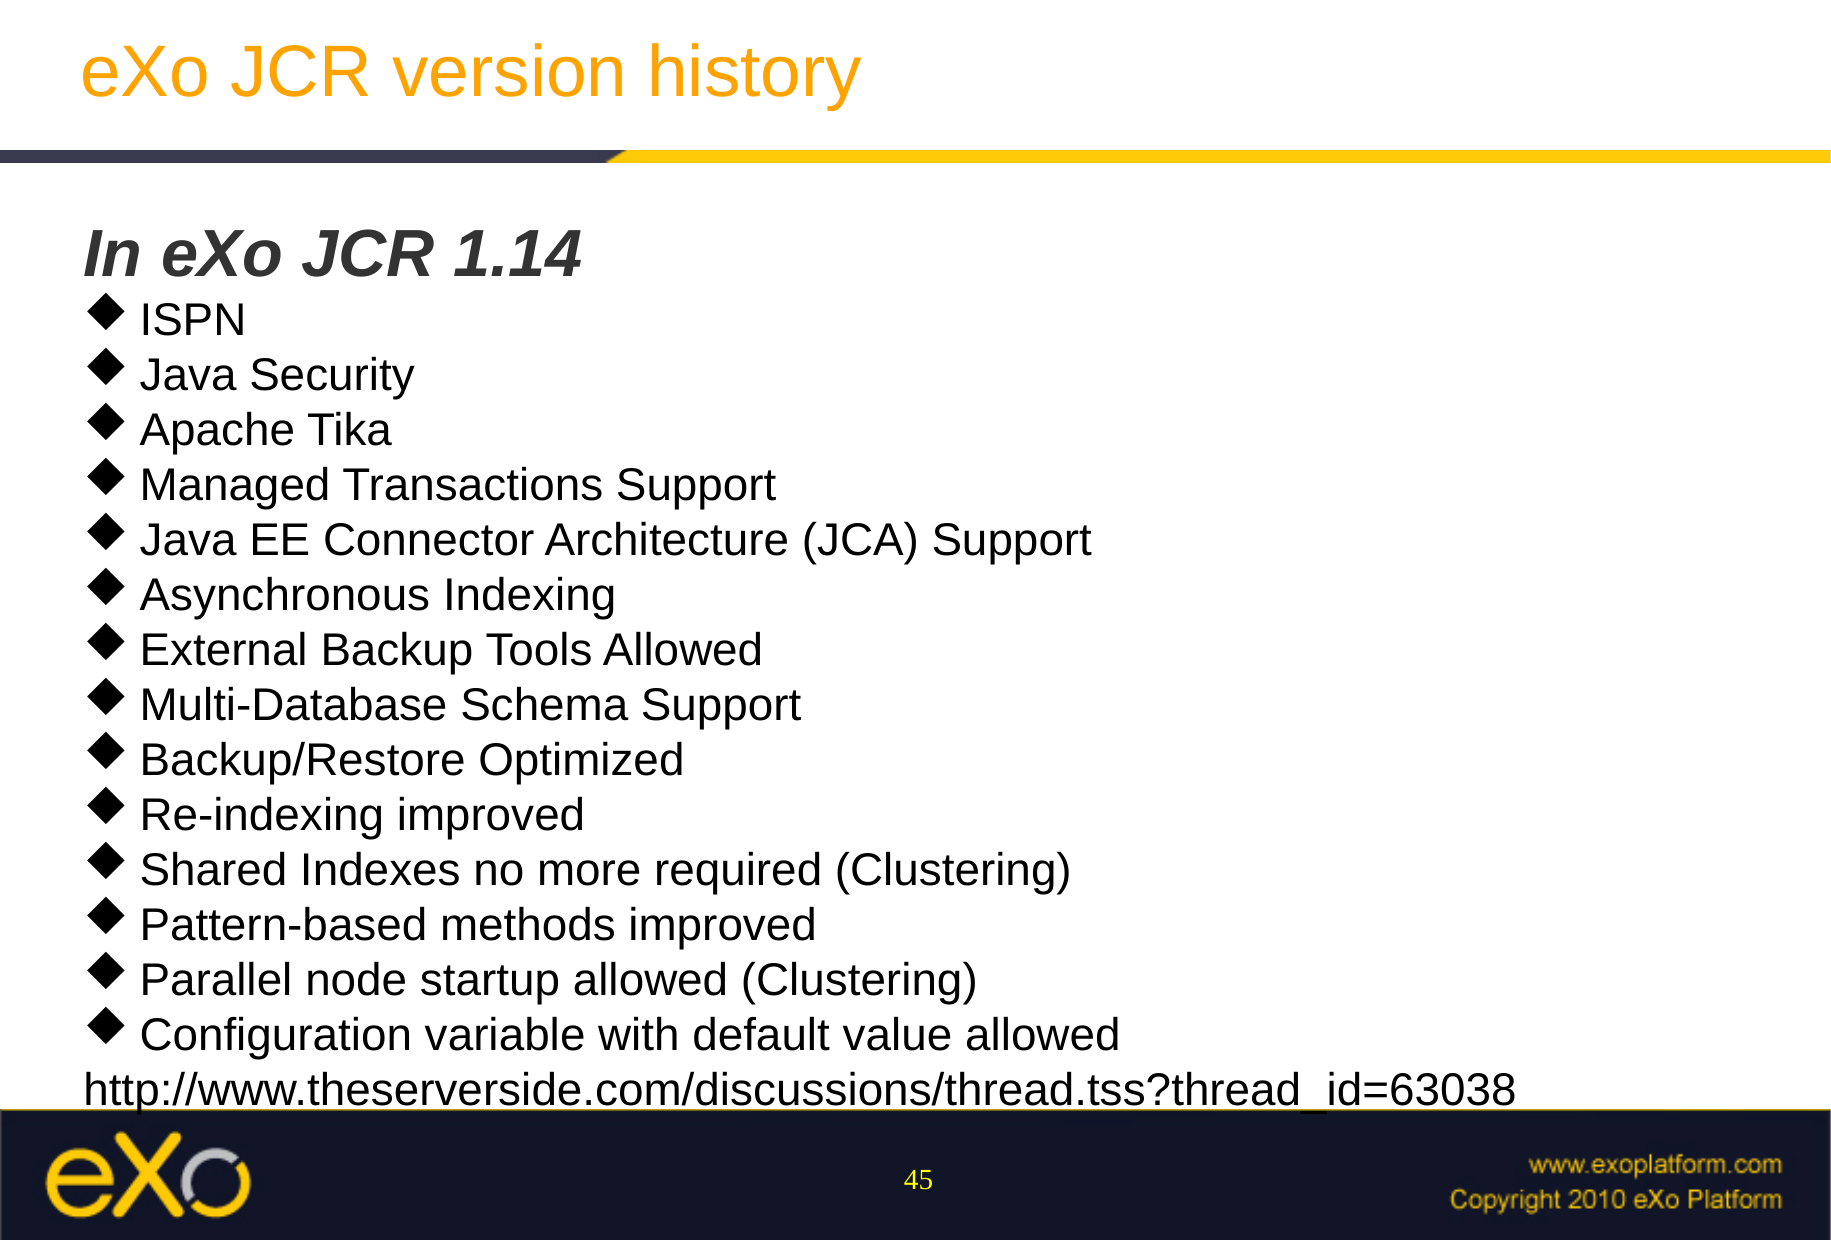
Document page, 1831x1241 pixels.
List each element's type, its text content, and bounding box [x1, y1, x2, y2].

text_box In eXo JCR 1.14 ISPN Java Security Apache Tika Managed Transactions Support Java EE Connector Architecture (JCA) Support Asynchronous Indexing External Backup Tools Allowed Multi-Database Schema Support Backup/Restore Optimized Re-indexing improved Shared Indexes no more required (Clustering) Pattern-based methods improved Parallel node startup allowed (Clustering) Configuration variable with default value allowed http://www.theserverside.com/discussions/thread.tss?thread_id=63038 [83, 209, 1754, 1069]
text_box eXo JCR version history [80, 41, 1751, 112]
picture [0, 150, 1831, 163]
picture [0, 1109, 1831, 1240]
